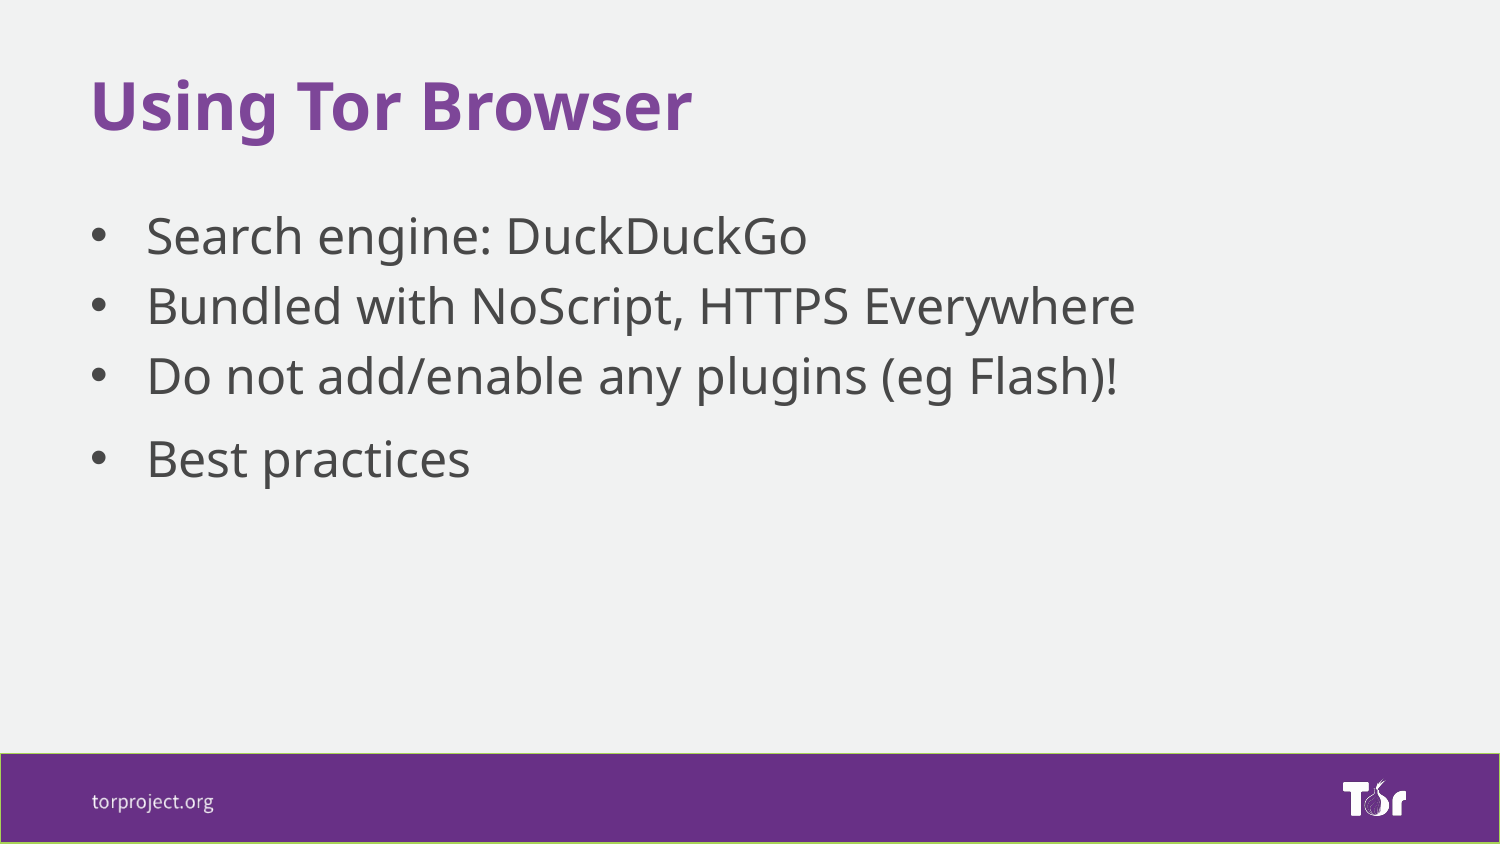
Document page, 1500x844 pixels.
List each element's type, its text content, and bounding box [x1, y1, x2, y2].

picture [1343, 778, 1406, 816]
text_box Search engine: DuckDuckGo Bundled with NoScript, HTTPS Everywhere Do not add/enable any plugins (eg Flash)! Best practices [75, 196, 1425, 754]
text_box Using Tor Browser [75, 33, 1425, 174]
picture [75, 780, 604, 821]
